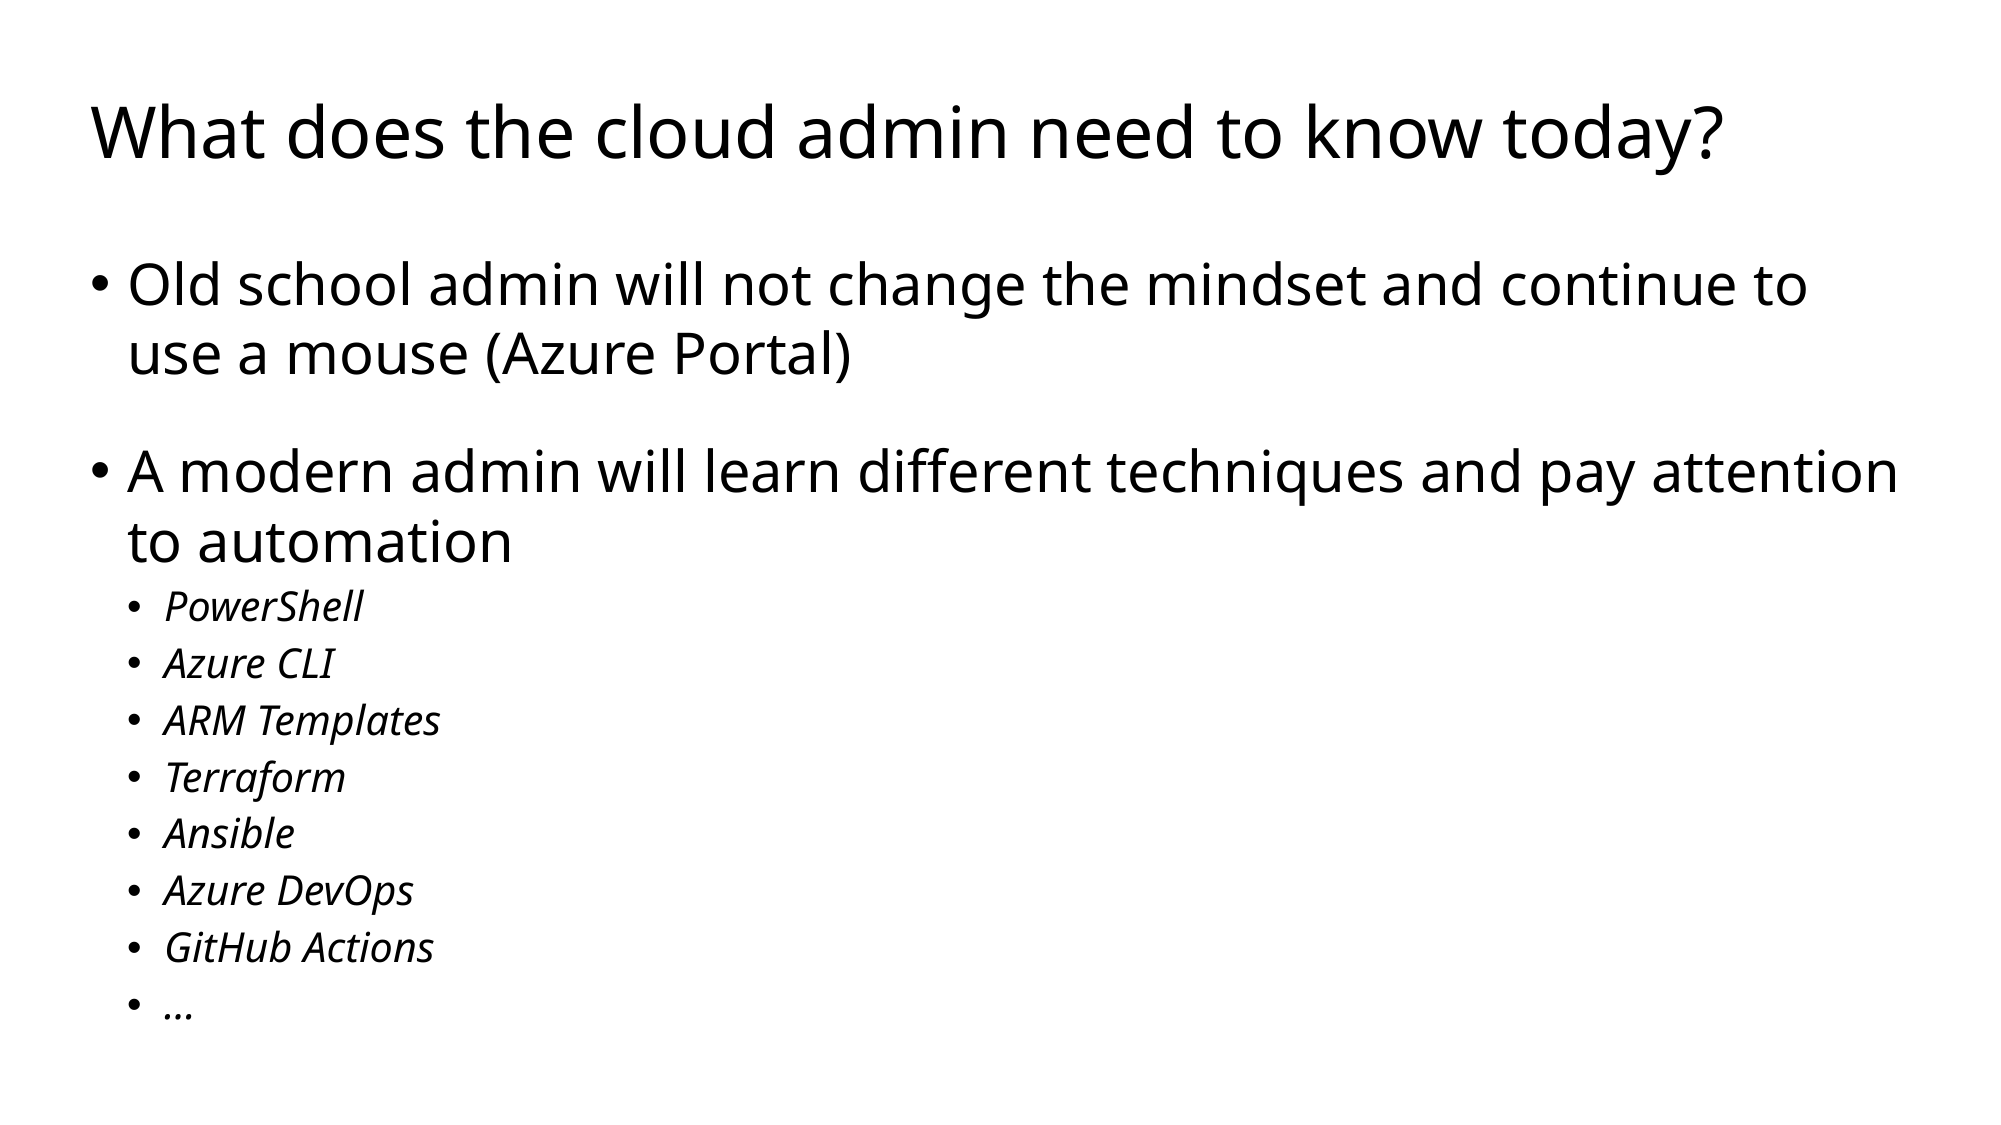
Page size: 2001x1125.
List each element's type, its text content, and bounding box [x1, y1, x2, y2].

list Old school admin will not change the mindset and continue to use a mouse (Azure Portal) A modern admin will learn different techniques and pay attention to automation PowerShell Azure CLI ARM Templates Terraform Ansible Azure DevOps GitHub Actions … [75, 239, 1925, 1044]
title What does the cloud admin need to know today? [75, 59, 1925, 210]
